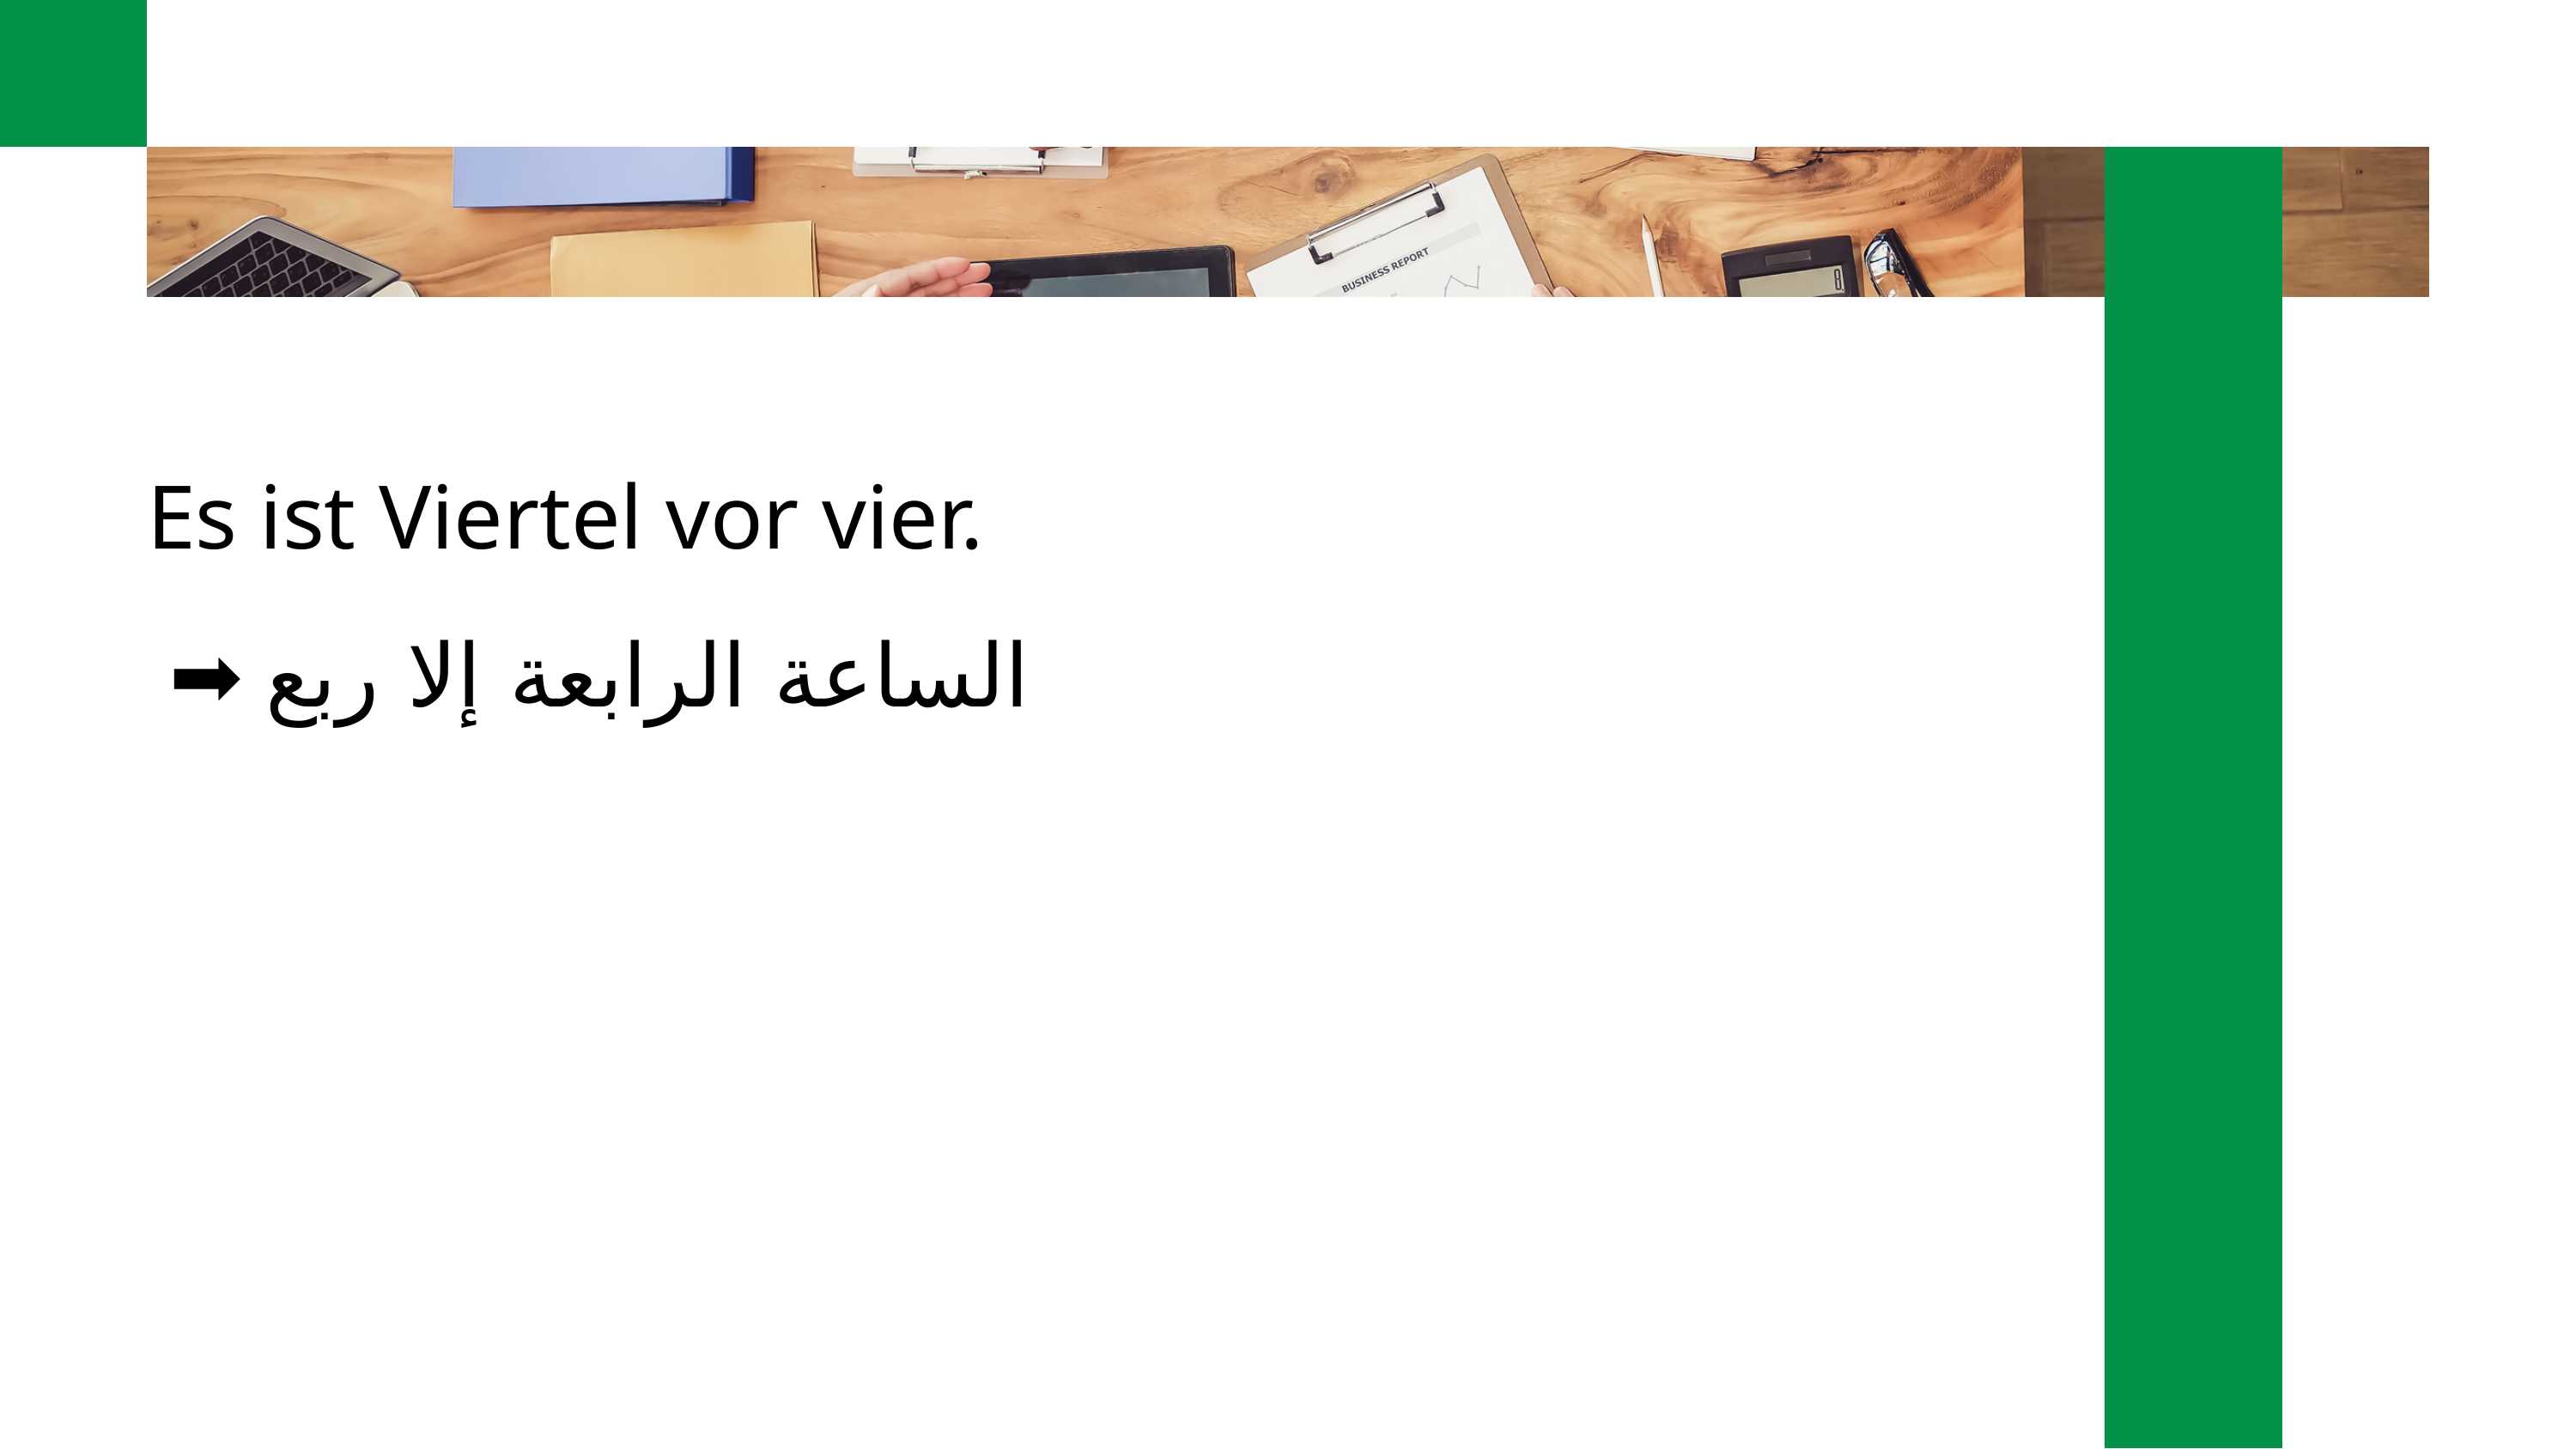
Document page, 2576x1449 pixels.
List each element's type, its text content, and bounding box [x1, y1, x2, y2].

text_box Es ist Viertel vor vier. ➡️ الساعة الرابعة إلا ربع [147, 409, 1443, 724]
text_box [146, 146, 2104, 298]
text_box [2283, 146, 2430, 298]
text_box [0, 0, 148, 148]
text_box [2105, 146, 2283, 1449]
